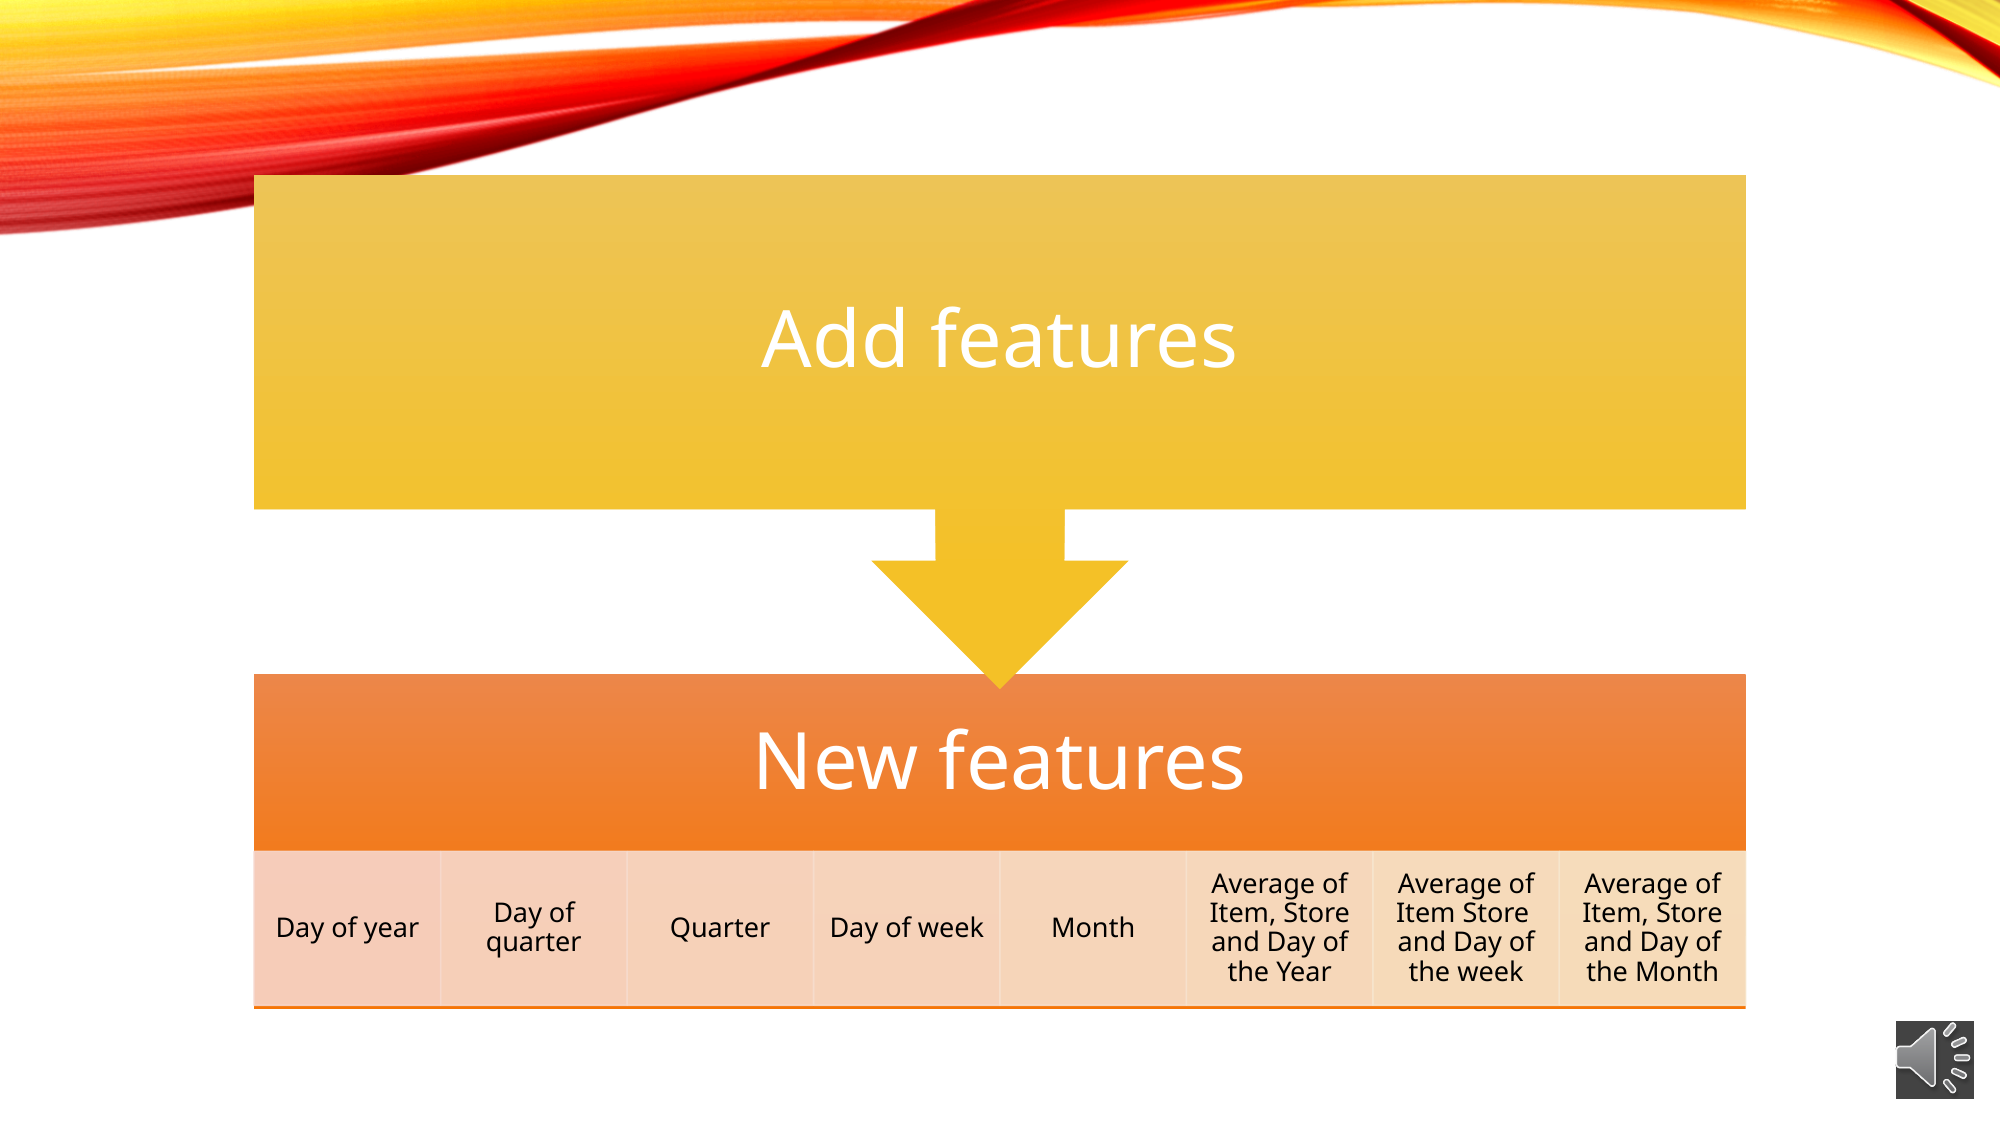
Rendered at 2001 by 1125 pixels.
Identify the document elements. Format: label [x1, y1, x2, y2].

picture [1894, 1019, 1976, 1101]
picture [0, 0, 2000, 237]
list [253, 167, 1746, 1013]
